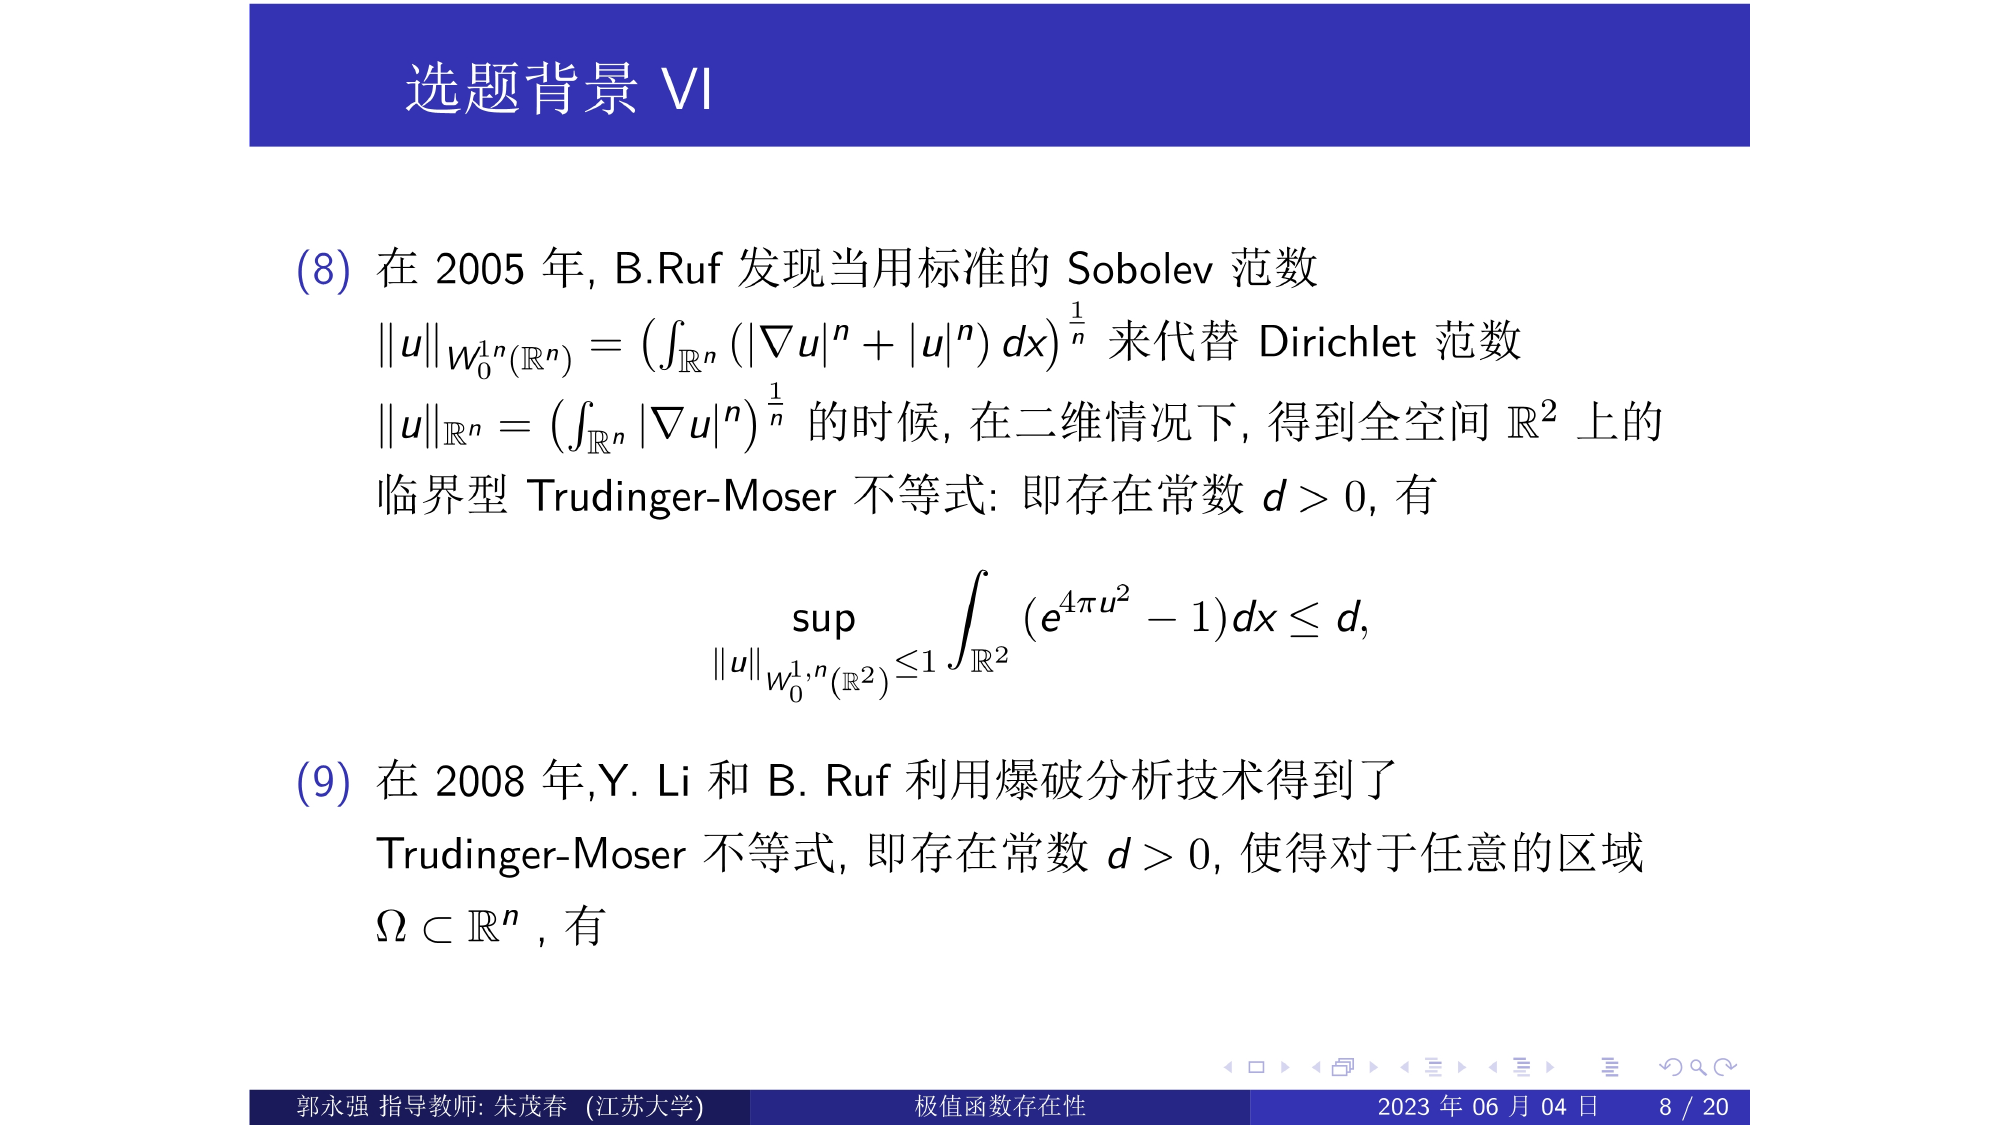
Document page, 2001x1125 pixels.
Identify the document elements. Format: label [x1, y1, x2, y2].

picture [249, 0, 1750, 1125]
